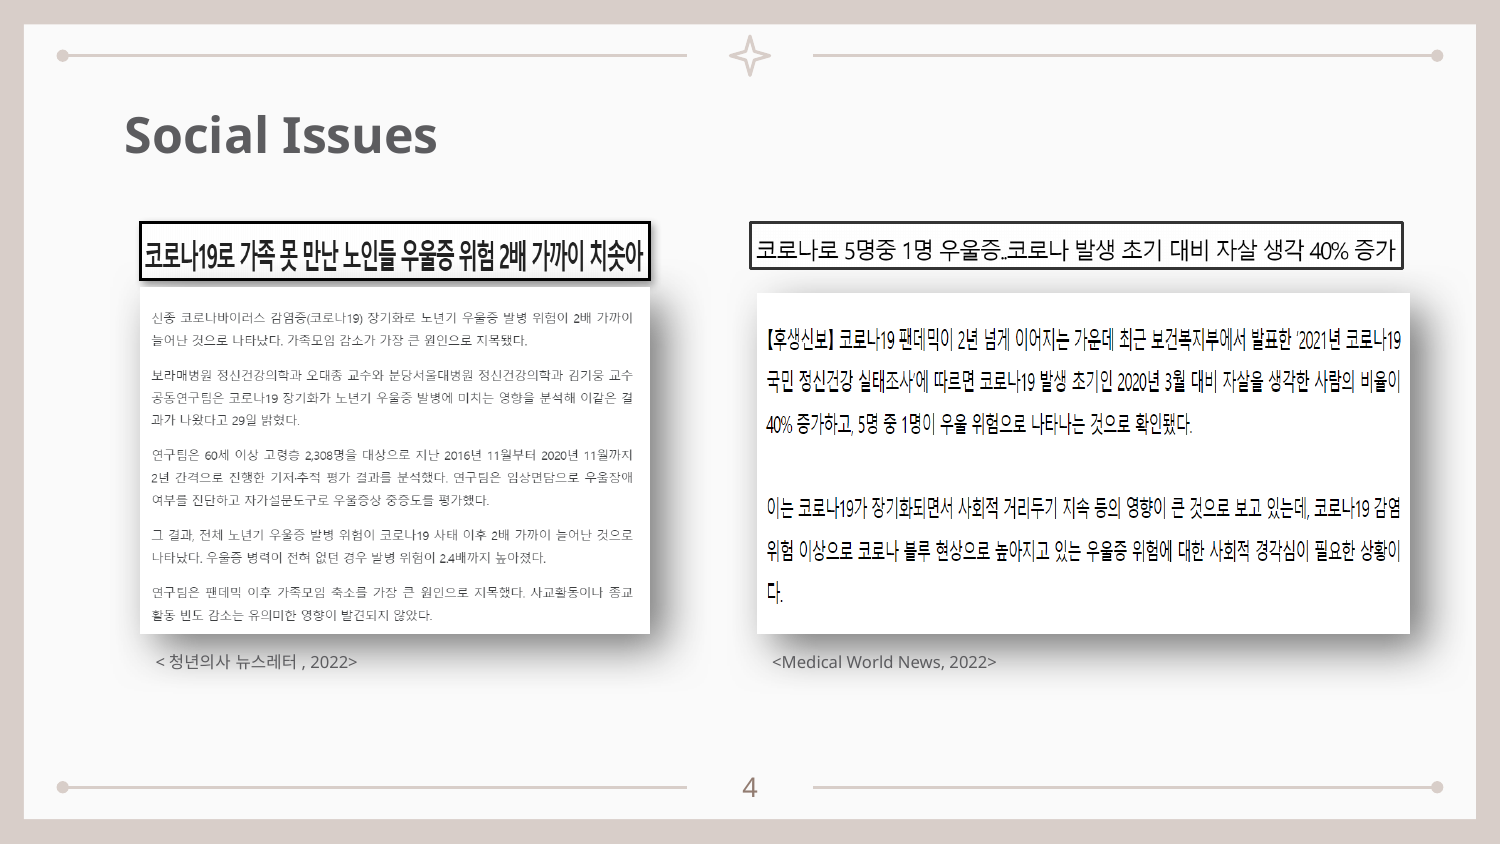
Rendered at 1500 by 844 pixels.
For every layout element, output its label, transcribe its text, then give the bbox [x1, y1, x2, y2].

picture [141, 223, 649, 278]
picture [140, 286, 650, 634]
picture [751, 223, 1402, 268]
slide_number 4 [705, 755, 795, 810]
picture [756, 293, 1411, 634]
text_box <청년의사 뉴스레터, 2022> [140, 633, 751, 688]
text_box <Medical World News, 2022> [757, 641, 1367, 688]
title Social Issues [109, 88, 1374, 183]
